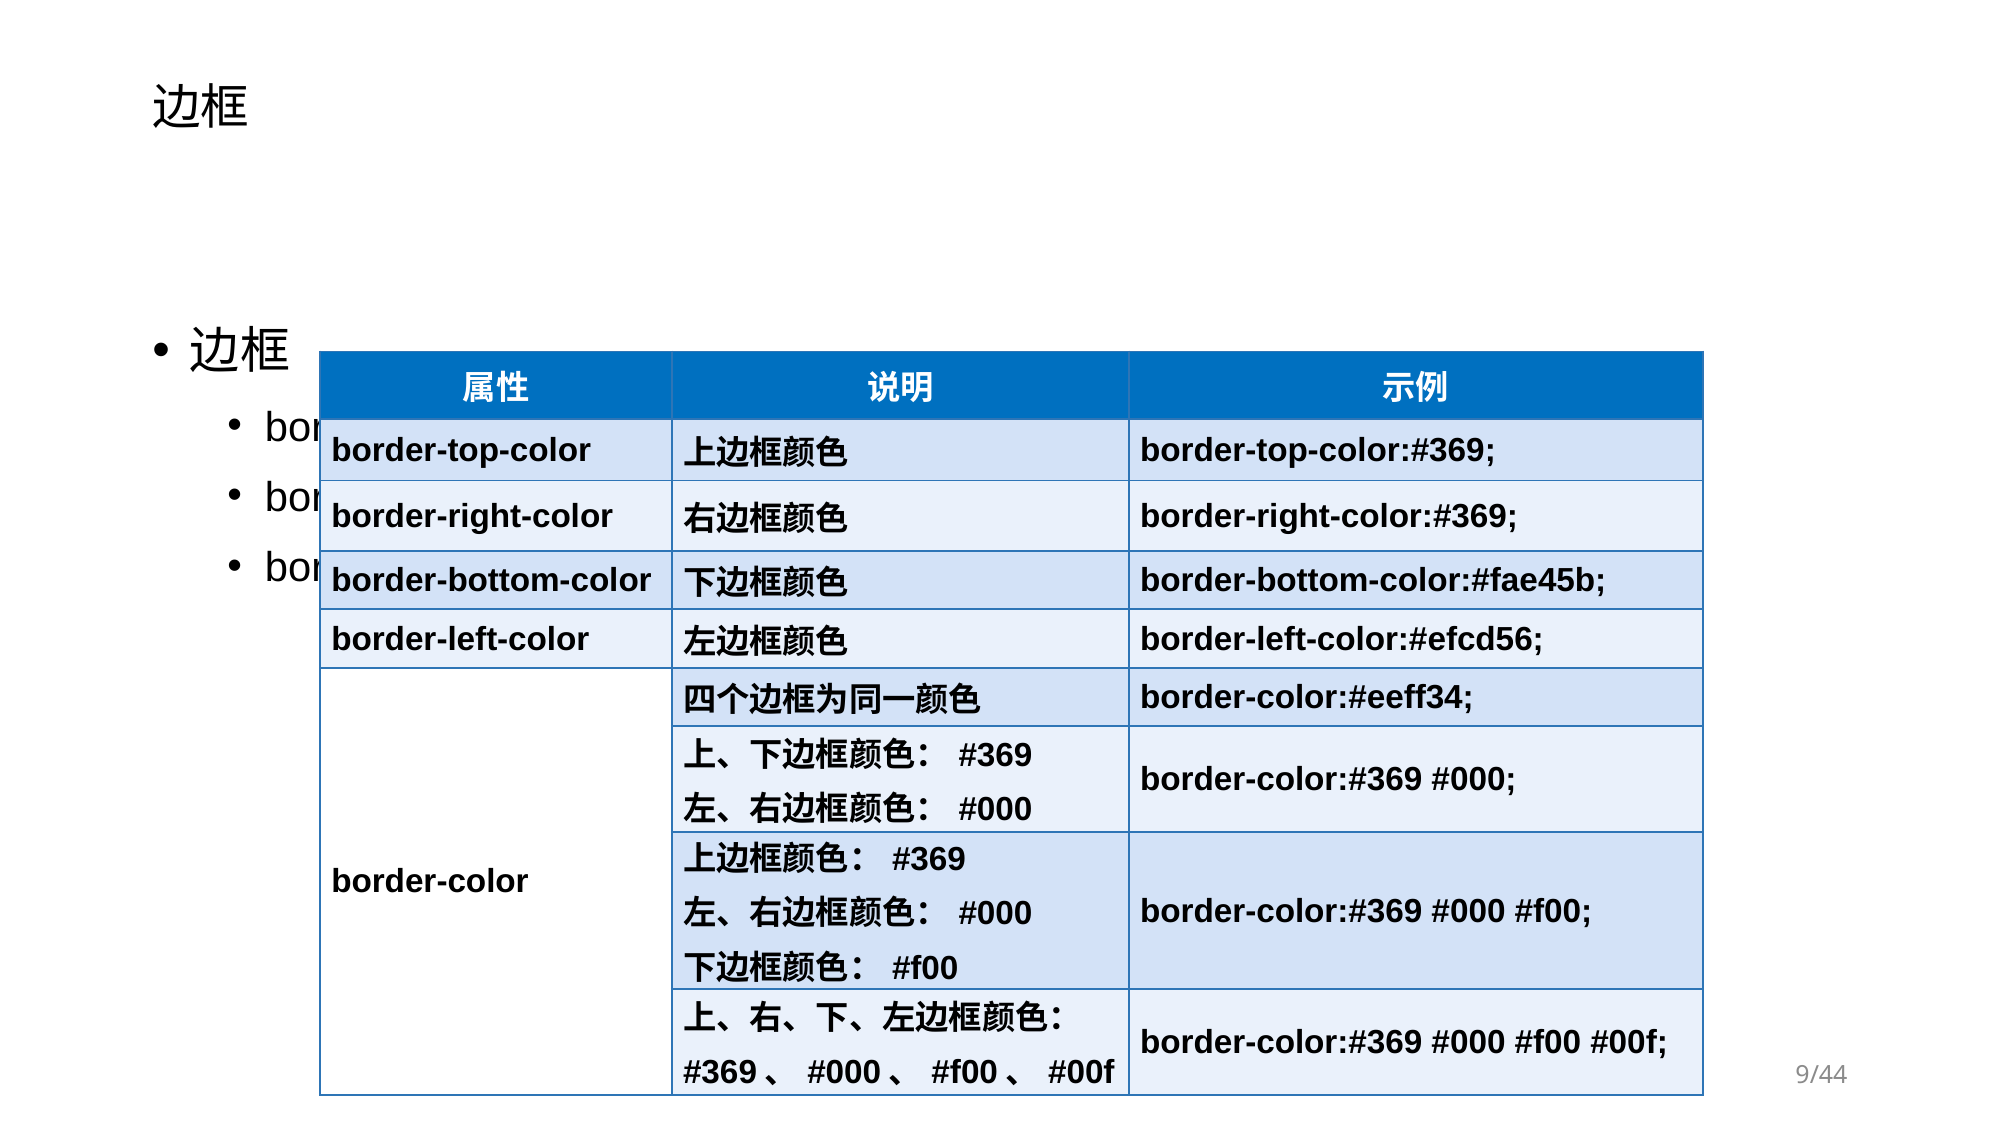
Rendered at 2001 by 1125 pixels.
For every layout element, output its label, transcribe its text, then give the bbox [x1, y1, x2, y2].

table_cell border-color:#eeff34; [1130, 669, 1702, 725]
table_cell border-bottom-color:#fae45b; [1130, 552, 1702, 608]
table_cell 右边框颜色 [673, 481, 1128, 550]
table_cell 四个边框为同一颜色 [673, 669, 1128, 725]
table_cell border-bottom-color [321, 552, 671, 608]
table_cell border-left-color [321, 610, 671, 667]
table_cell border-color:#369 #000; [1130, 727, 1702, 831]
table_cell 上、下边框颜色：#369 左、右边框颜色：#000 [673, 727, 1128, 831]
table_cell border-color:#369 #000 #f00; [1130, 833, 1702, 988]
table_cell border-top-color:#369; [1130, 420, 1702, 480]
table_cell 左边框颜色 [673, 610, 1128, 667]
list 边框 border-color border-width border-style [137, 299, 1863, 1014]
table_cell 下边框颜色 [673, 552, 1128, 608]
table_cell 上边框颜色 [673, 420, 1128, 480]
table_cell border-top-color [321, 420, 671, 480]
slide_number /44 [1412, 1042, 1863, 1103]
table_cell border-color [321, 669, 671, 1094]
title 边框 [137, 56, 398, 143]
table_header 说明 [673, 352, 1128, 418]
table_cell border-color:#369 #000 #f00 #00f; [1130, 990, 1702, 1094]
table_header 属性 [321, 352, 671, 418]
table_cell border-right-color [321, 481, 671, 550]
table_header 示例 [1130, 352, 1702, 418]
table_cell border-left-color:#efcd56; [1130, 610, 1702, 667]
table_cell border-right-color:#369; [1130, 481, 1702, 550]
table_cell 上边框颜色：#369 左、右边框颜色：#000 下边框颜色：#f00 [673, 833, 1128, 988]
table_cell 上、右、下、左边框颜色： #369、#000、#f00、#00f [673, 990, 1128, 1094]
